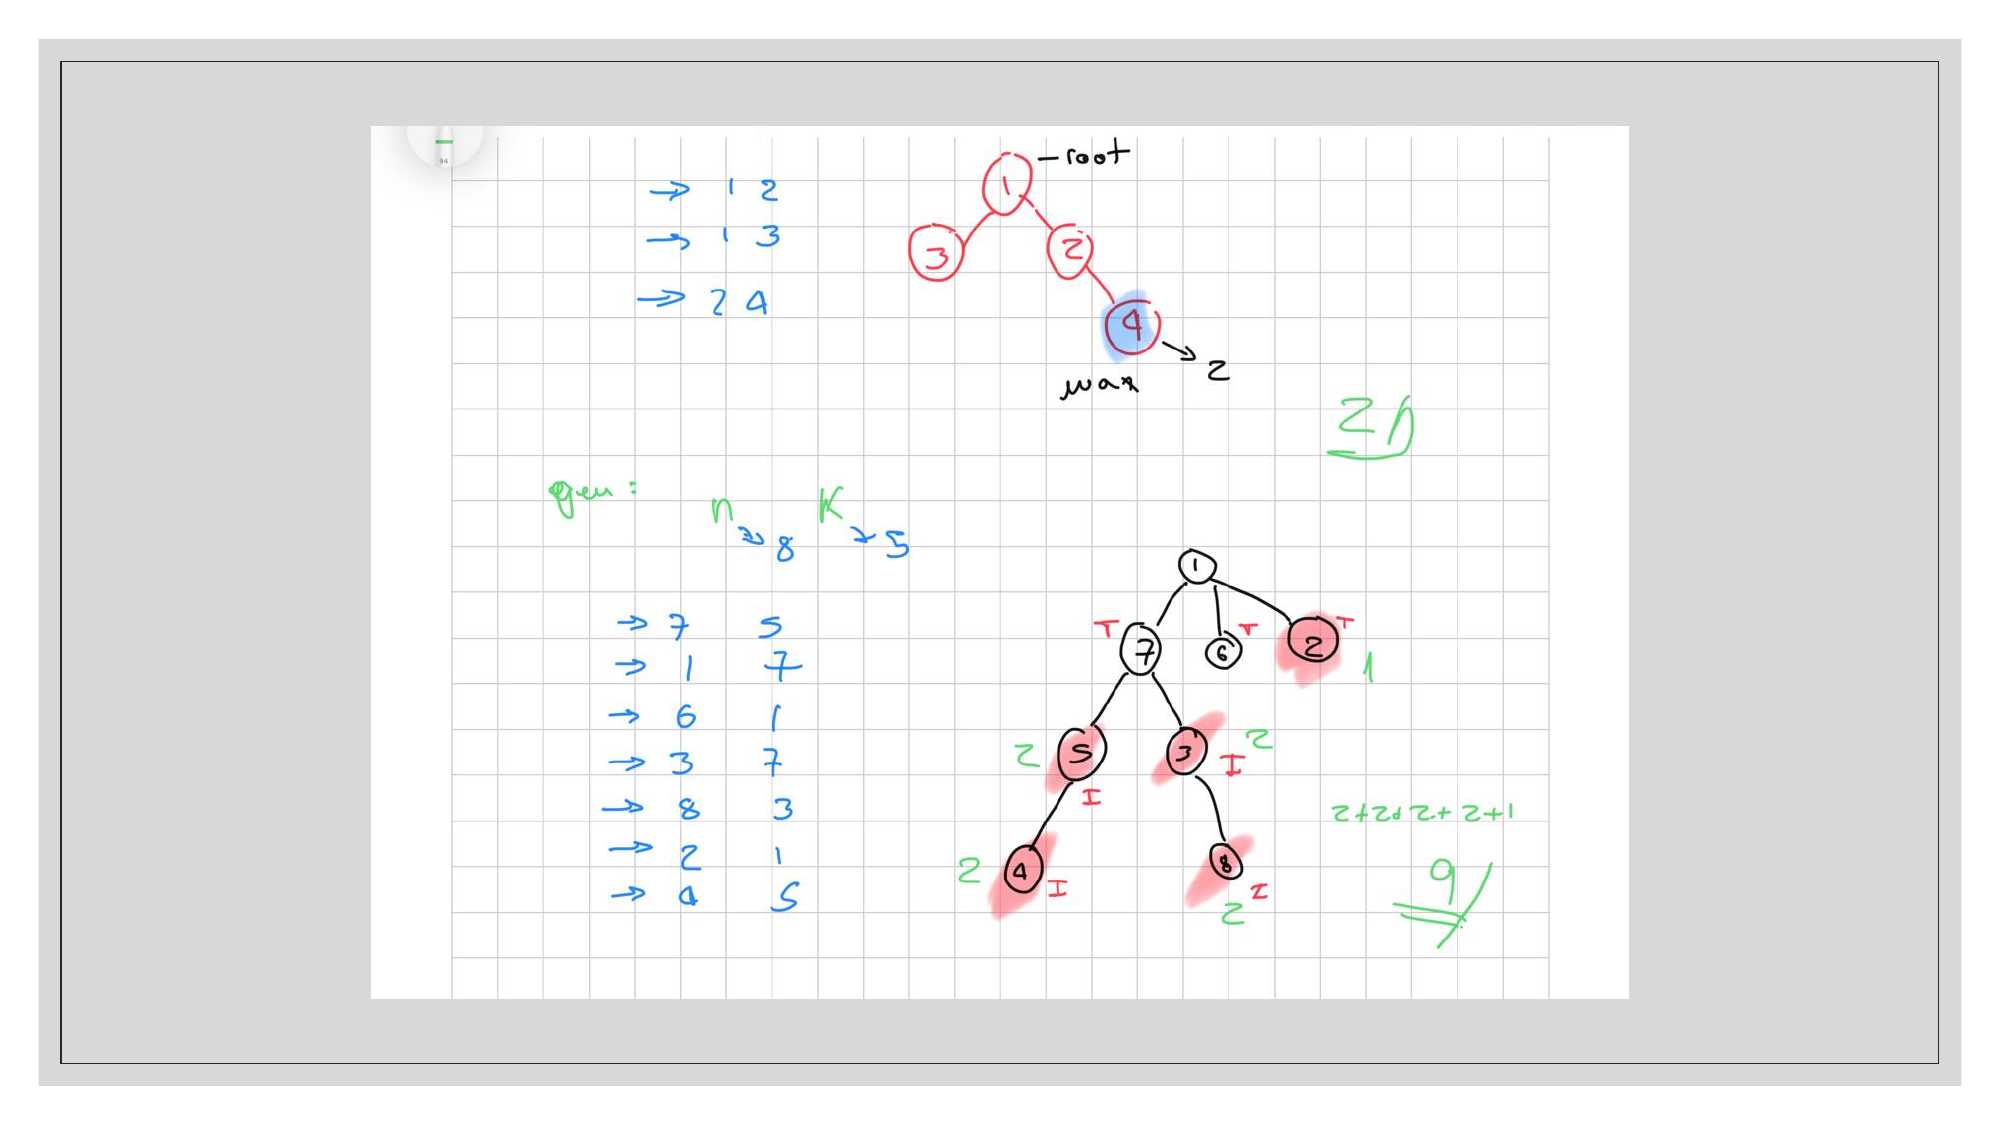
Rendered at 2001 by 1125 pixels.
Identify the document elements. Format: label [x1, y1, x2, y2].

picture [371, 126, 1629, 999]
